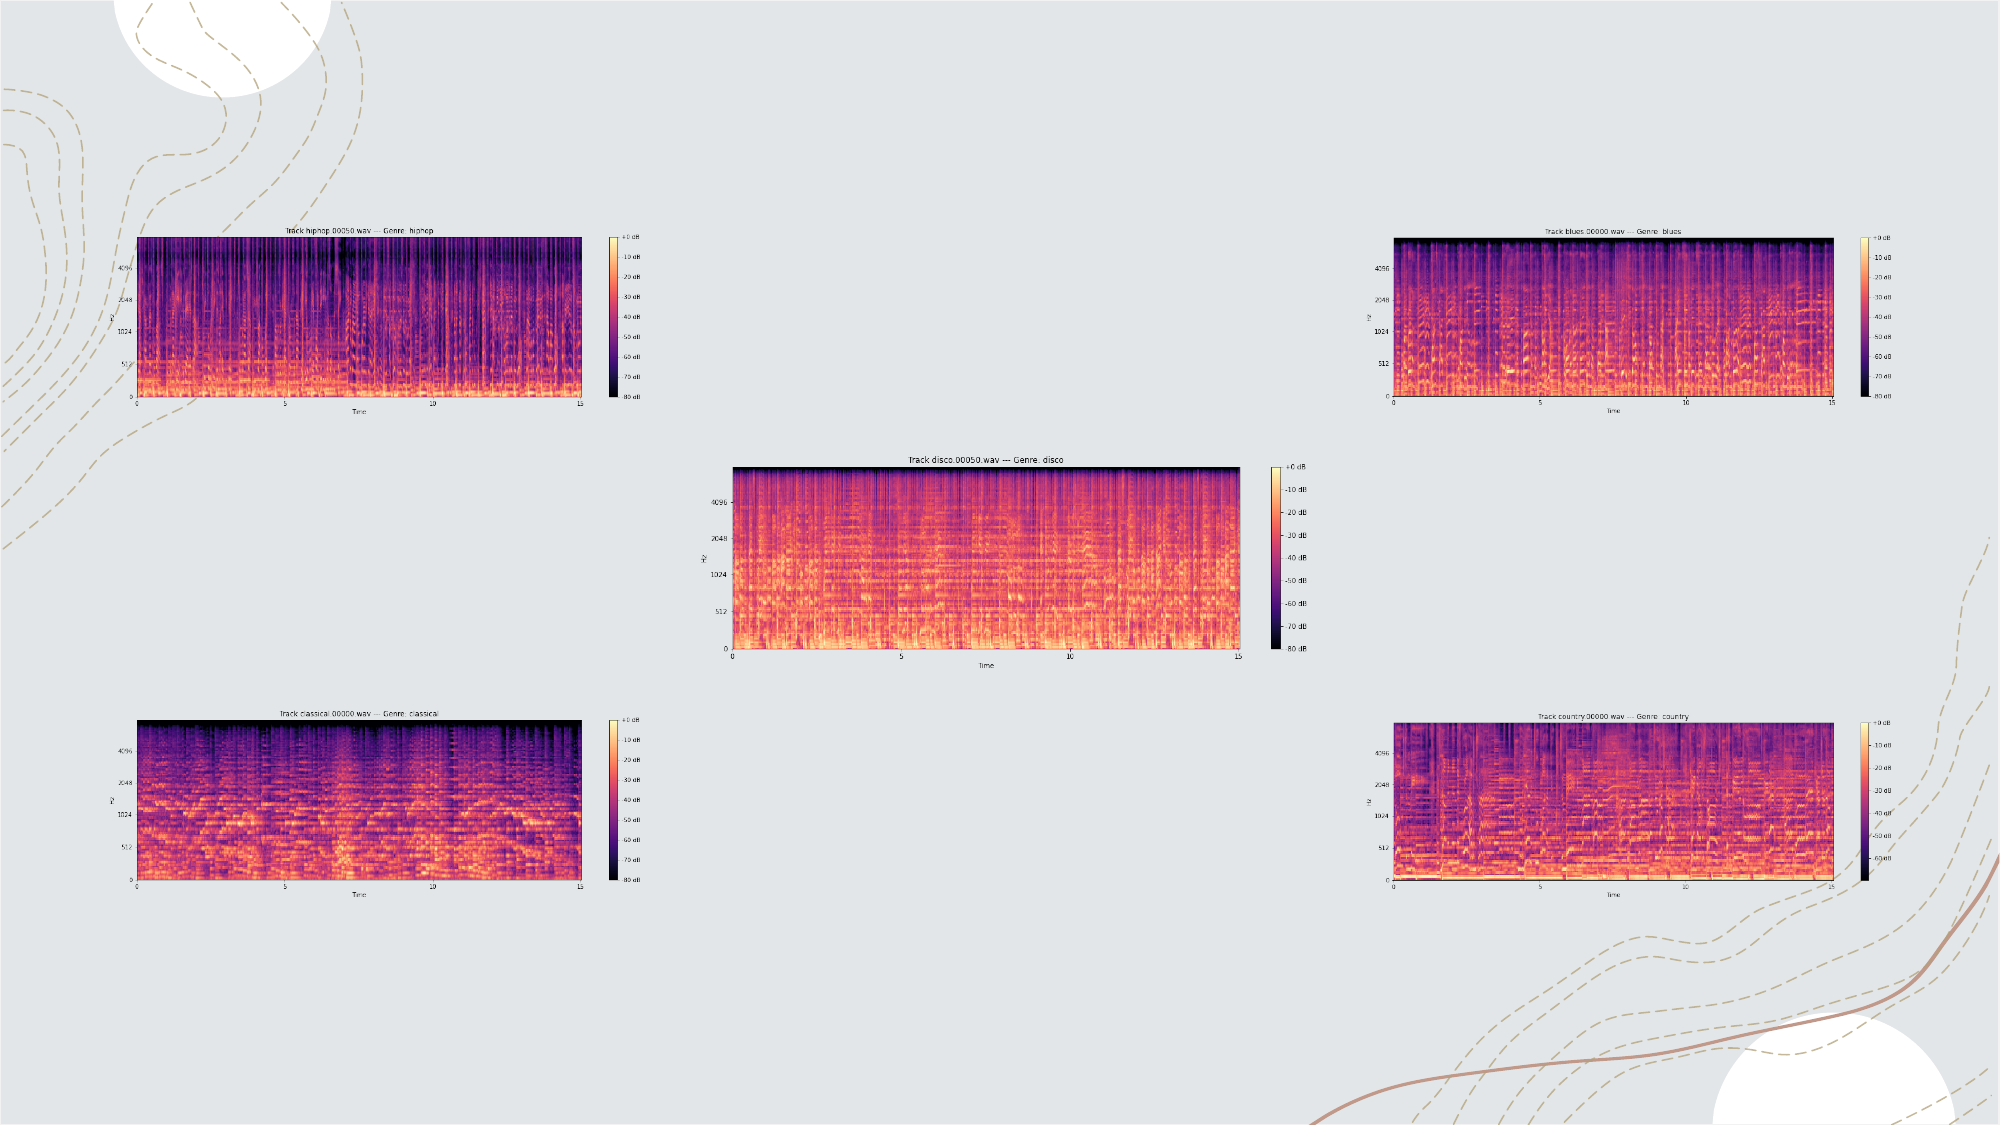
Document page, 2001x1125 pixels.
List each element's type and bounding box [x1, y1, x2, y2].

picture [105, 706, 644, 902]
picture [105, 223, 644, 419]
picture [696, 451, 1311, 674]
picture [1362, 709, 1895, 902]
picture [1362, 224, 1895, 418]
